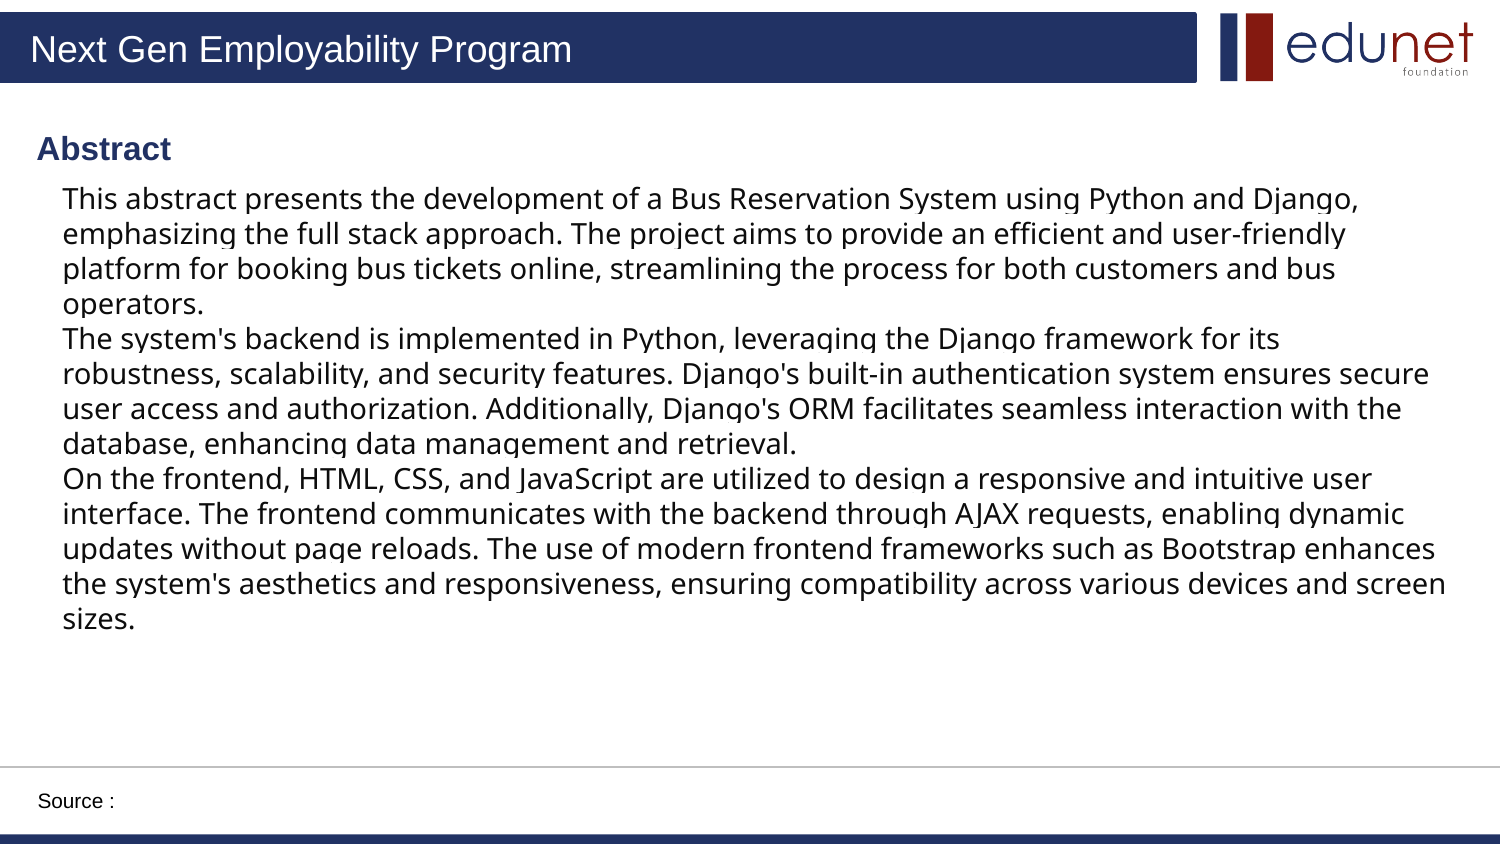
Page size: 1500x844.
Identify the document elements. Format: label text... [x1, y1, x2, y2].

text_box Source : [22, 776, 139, 826]
text_box This abstract presents the development of a Bus Reservation System using Python and Django, emphasizing the full stack approach. The project aims to provide an efficient and user-friendly platform for booking bus tickets online, streamlining the process for both customers and bus operators. The system's backend is implemented in Python, leveraging the Django framework for its robustness, scalability, and security features. Django's built-in authentication system ensures secure user access and authorization. Additionally, Django's ORM facilitates seamless interaction with the database, enhancing data management and retrieval. On the frontend, HTML, CSS, and JavaScript are utilized to design a responsive and intuitive user interface. The frontend communicates with the backend through AJAX requests, enabling dynamic updates without page reloads. The use of modern frontend frameworks such as Bootstrap enhances the system's aesthetics and responsiveness, ensuring compatibility across various devices and screen sizes. [47, 173, 1463, 643]
title Abstract [21, 111, 504, 165]
picture [1279, 14, 1482, 83]
